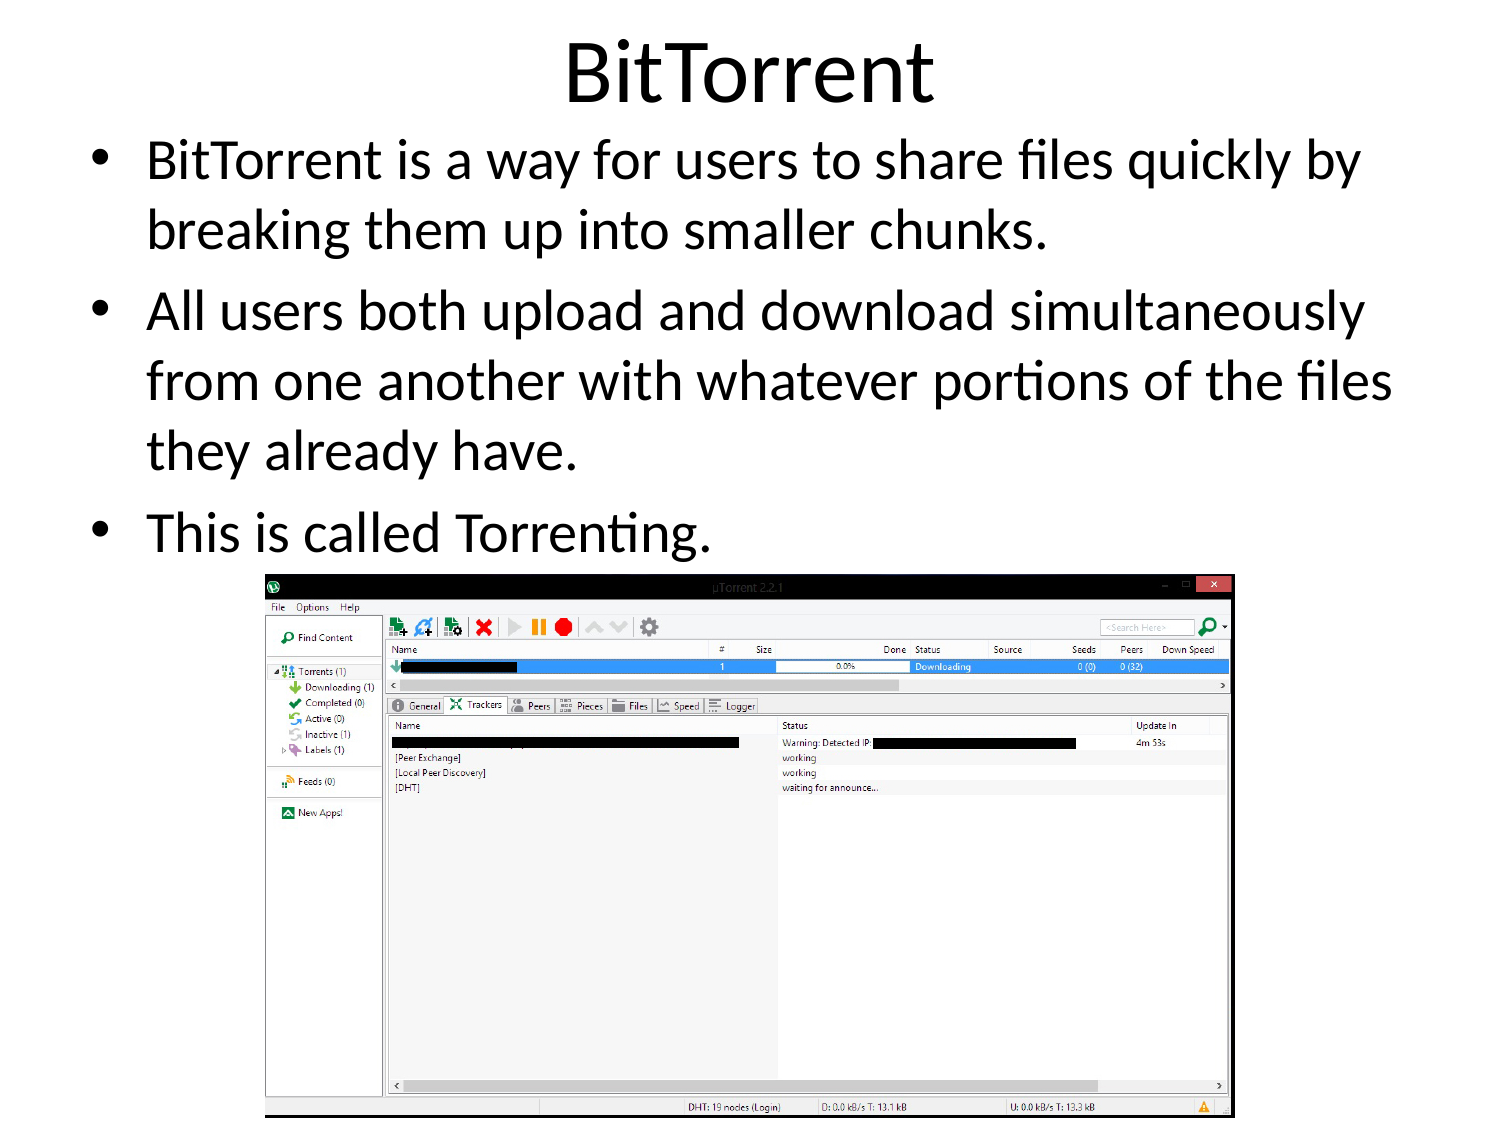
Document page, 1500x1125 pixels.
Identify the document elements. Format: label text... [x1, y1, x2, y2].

list BitTorrent is a way for users to share files quickly by breaking them up into smaller chunks. All users both upload and download simultaneously from one another with whatever portions of the files they already have. This is called Torrenting. [75, 113, 1425, 857]
title BitTorrent [75, 0, 1425, 113]
picture [265, 574, 1235, 1118]
